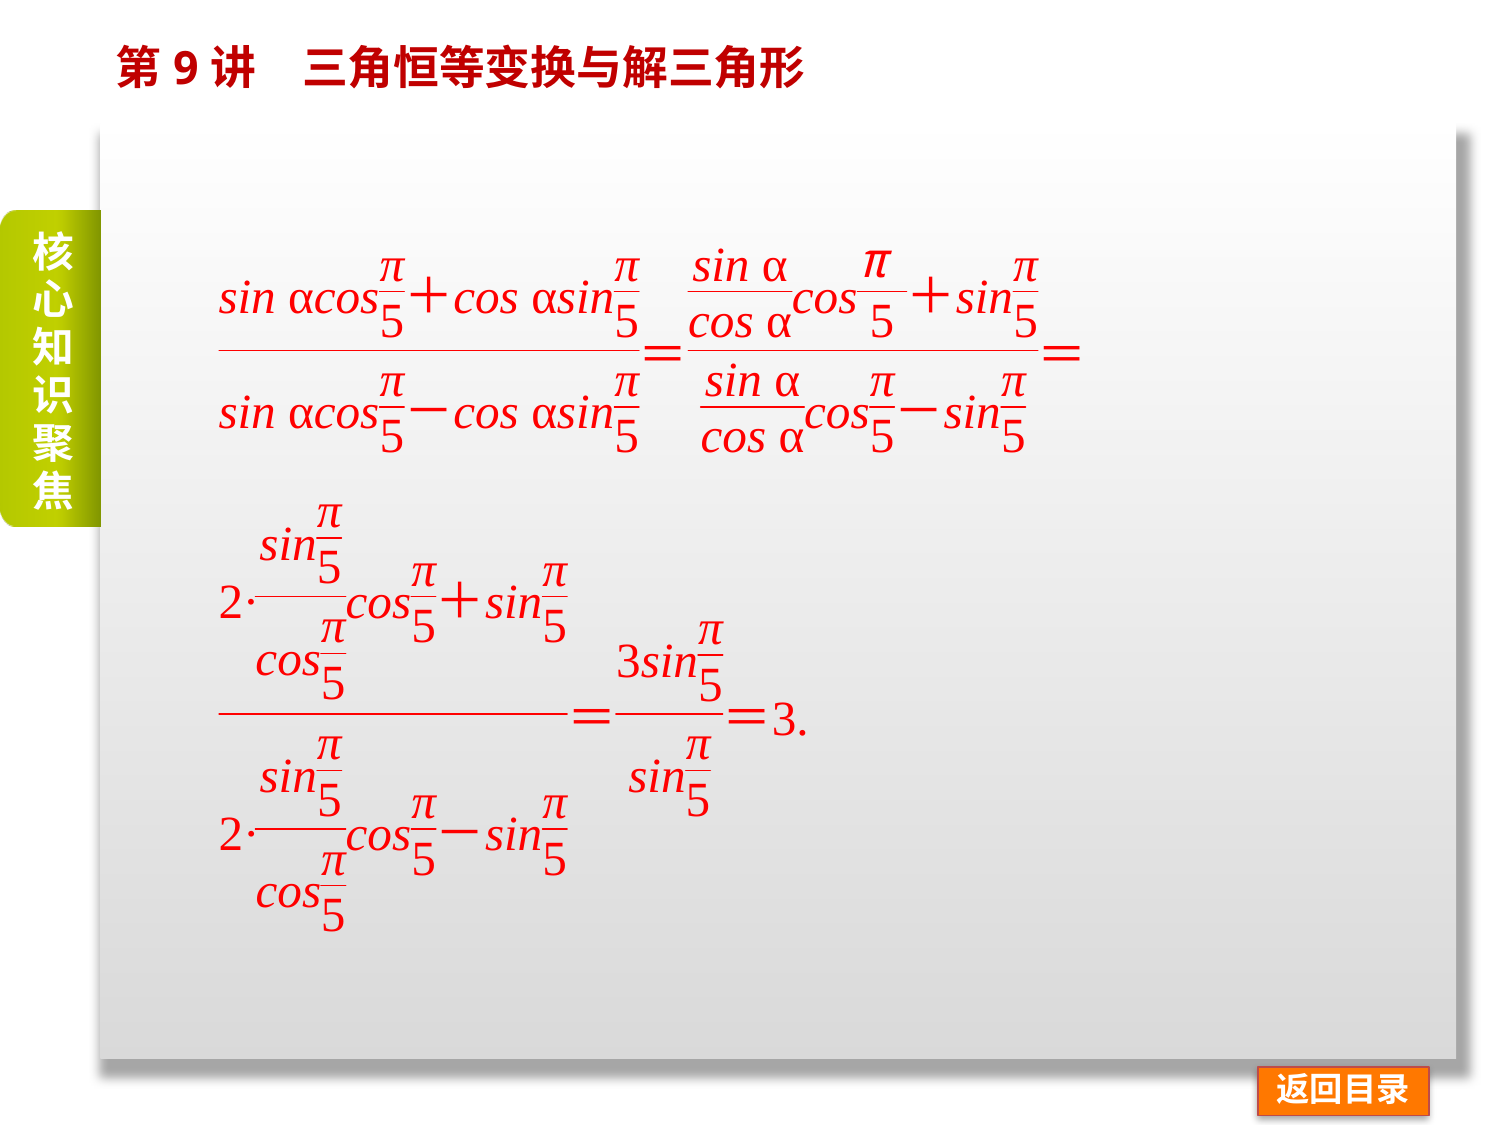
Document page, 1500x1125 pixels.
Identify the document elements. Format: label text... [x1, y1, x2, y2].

title 第9讲 三角恒等变换与解三角形 [100, 27, 1199, 106]
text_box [218, 219, 1444, 1125]
picture [0, 210, 101, 528]
